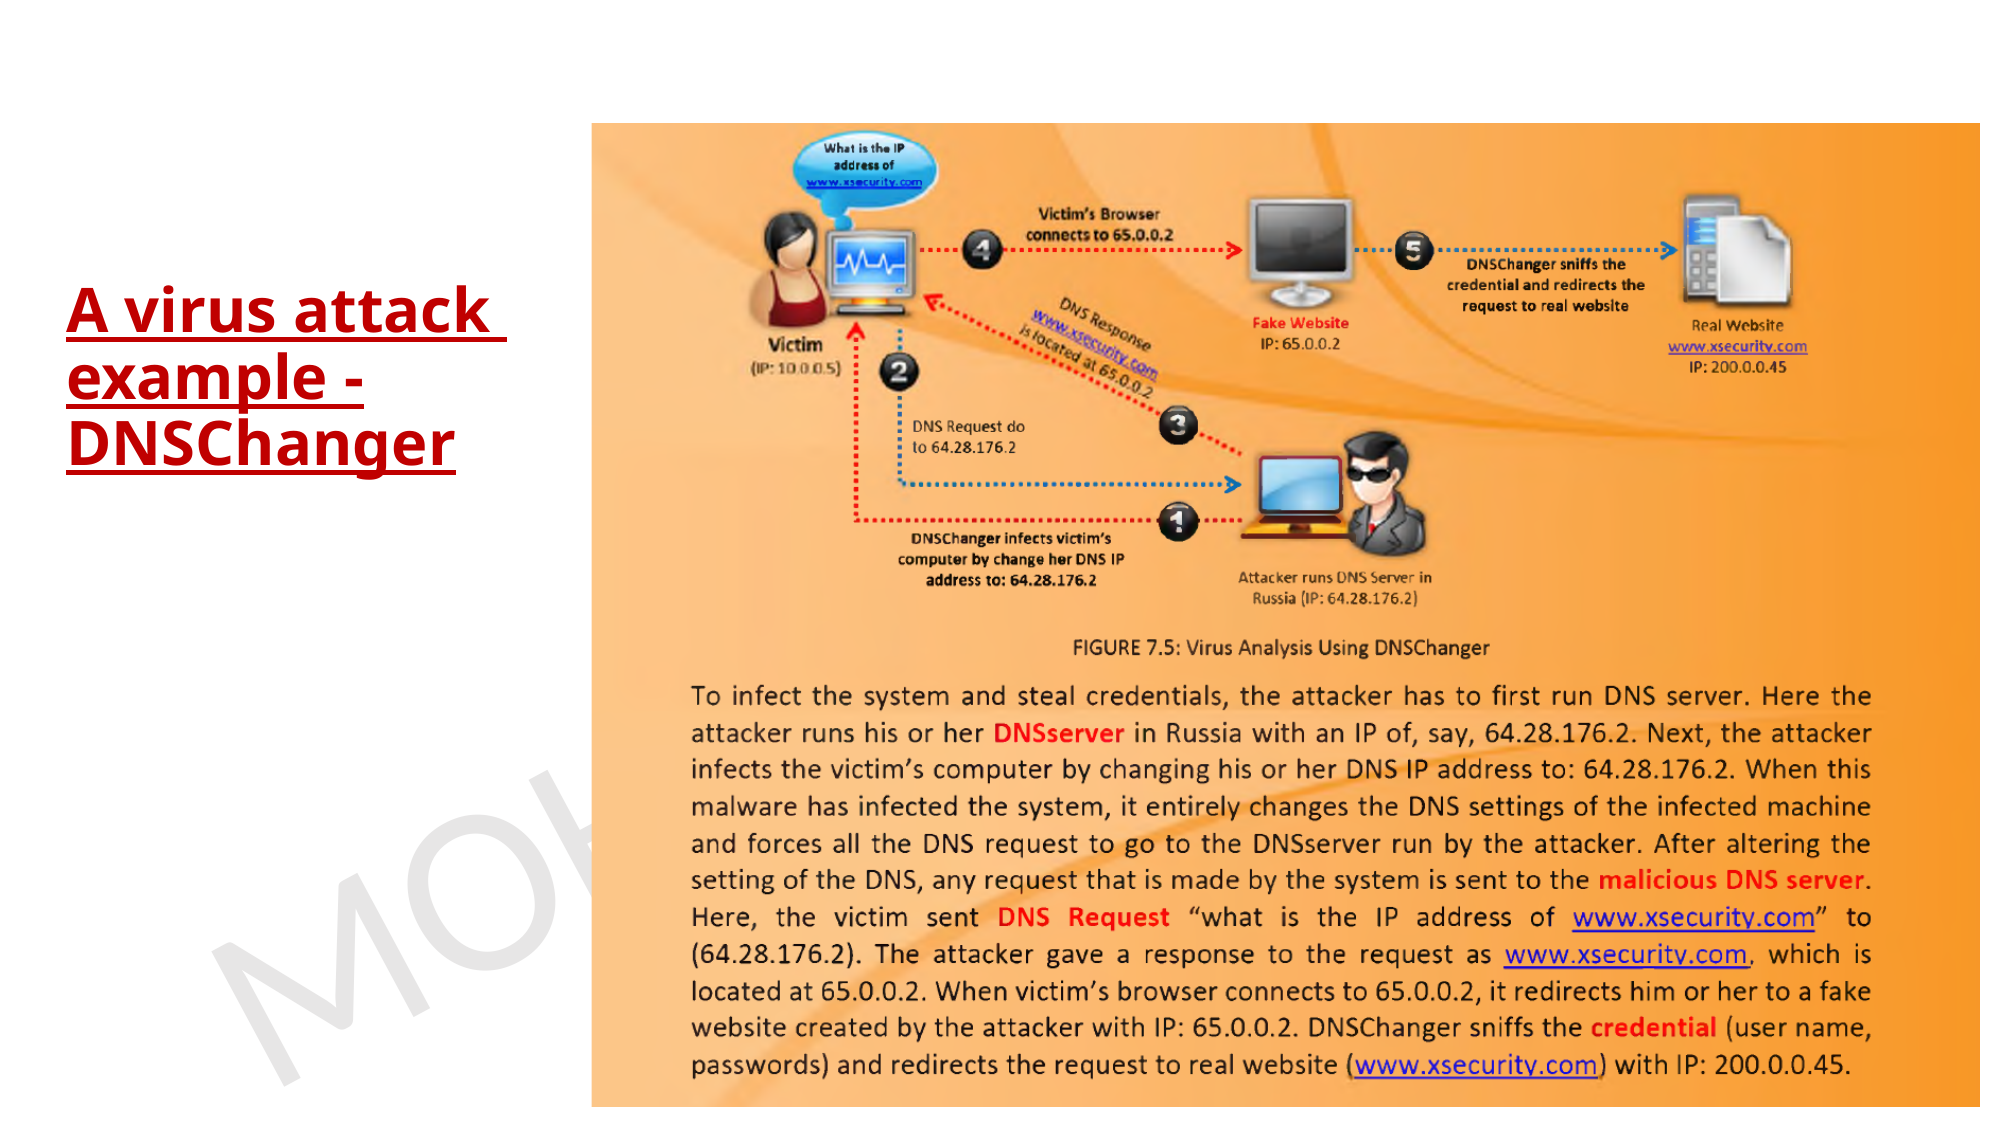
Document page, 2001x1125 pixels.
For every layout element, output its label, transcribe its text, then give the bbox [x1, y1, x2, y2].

title A virus attack example - DNSChanger [50, 270, 578, 489]
picture [591, 123, 1980, 1107]
